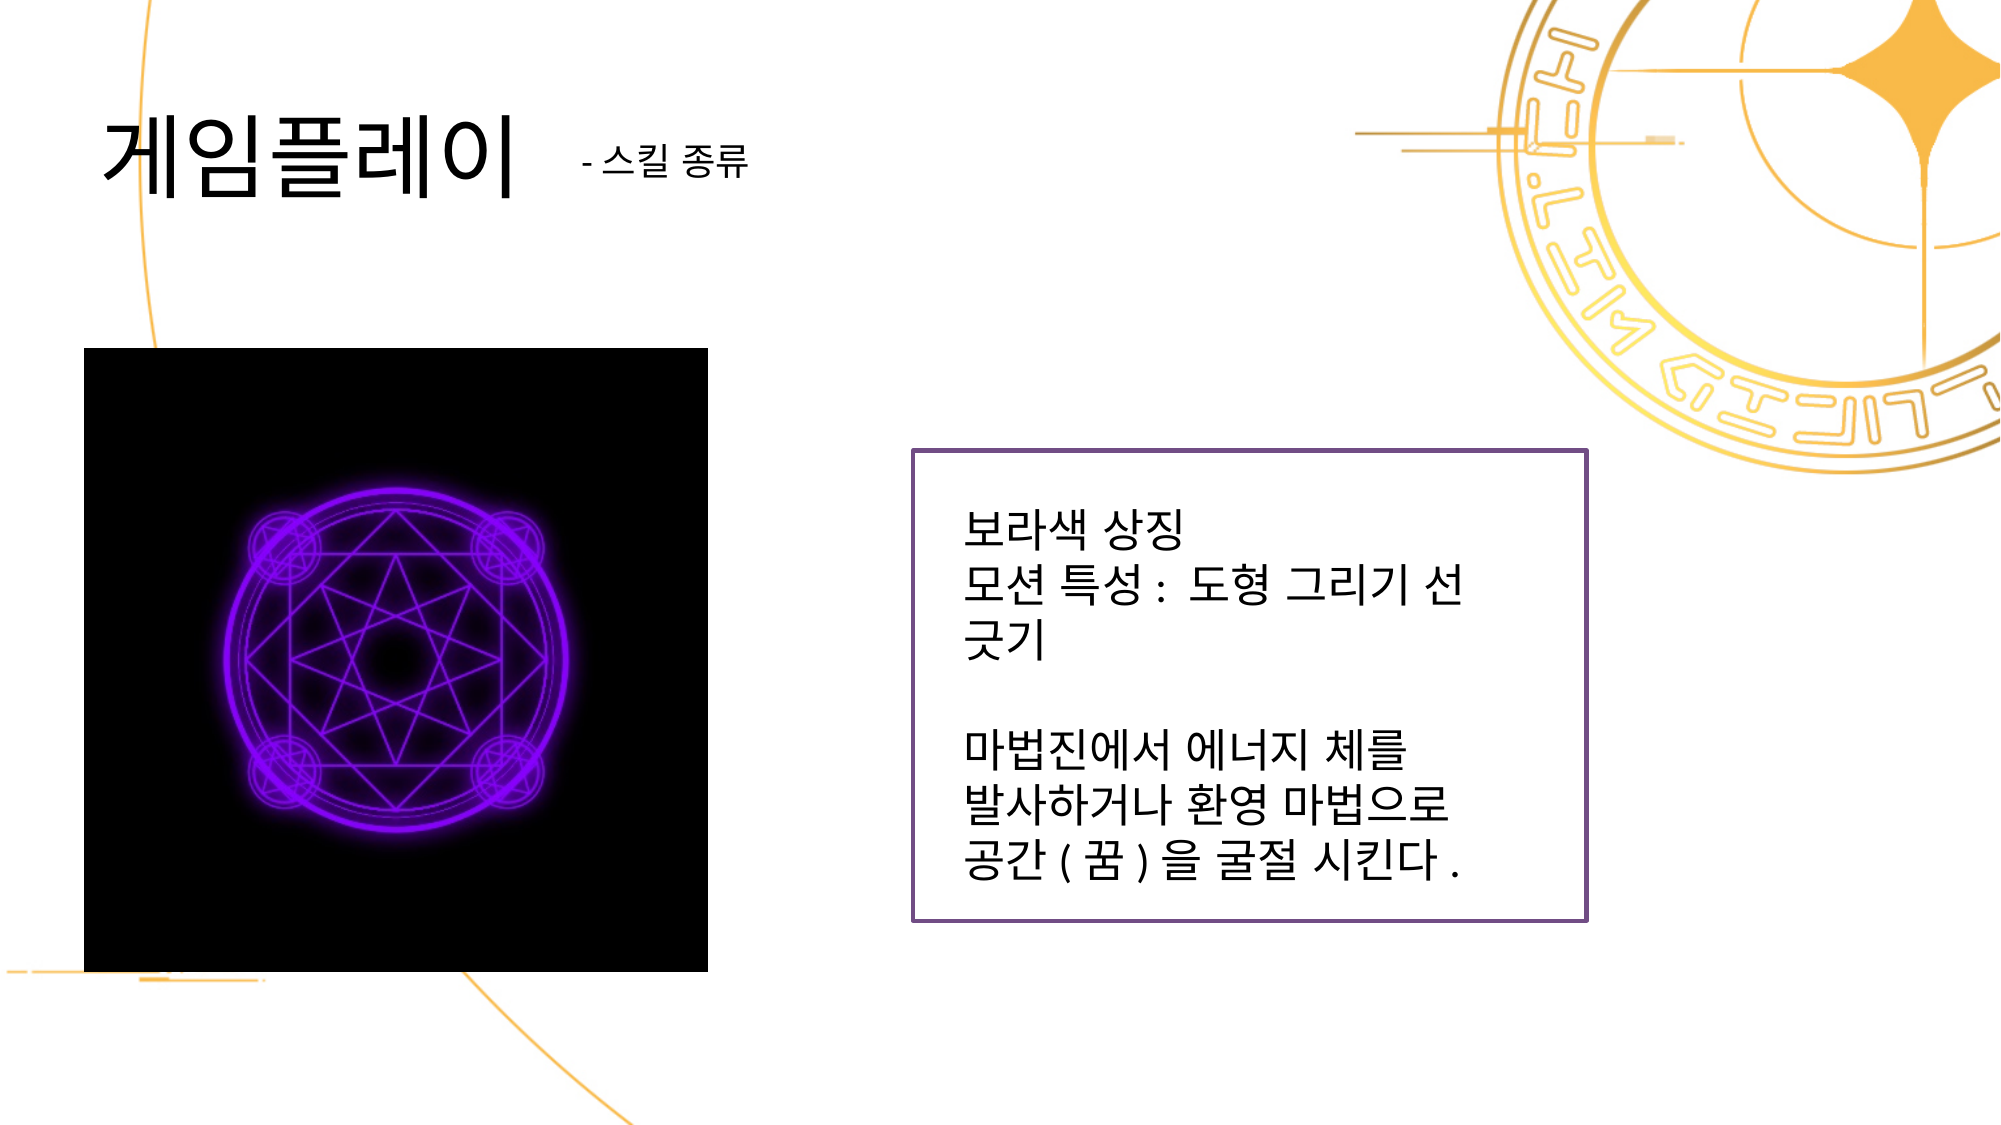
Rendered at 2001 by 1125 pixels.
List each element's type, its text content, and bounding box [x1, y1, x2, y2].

text_box -스킬 종류 [566, 130, 776, 191]
text_box 보라색 상징 모션 특성: 도형 그리기 선 긋기 마법진에서 에너지 체를 발사하거나 환영 마법으로 공간(꿈)을 굴절 시킨다. [948, 494, 1551, 949]
text_box [911, 448, 1589, 923]
title 게임플레이 [84, 52, 1810, 271]
picture [0, 0, 2001, 1125]
